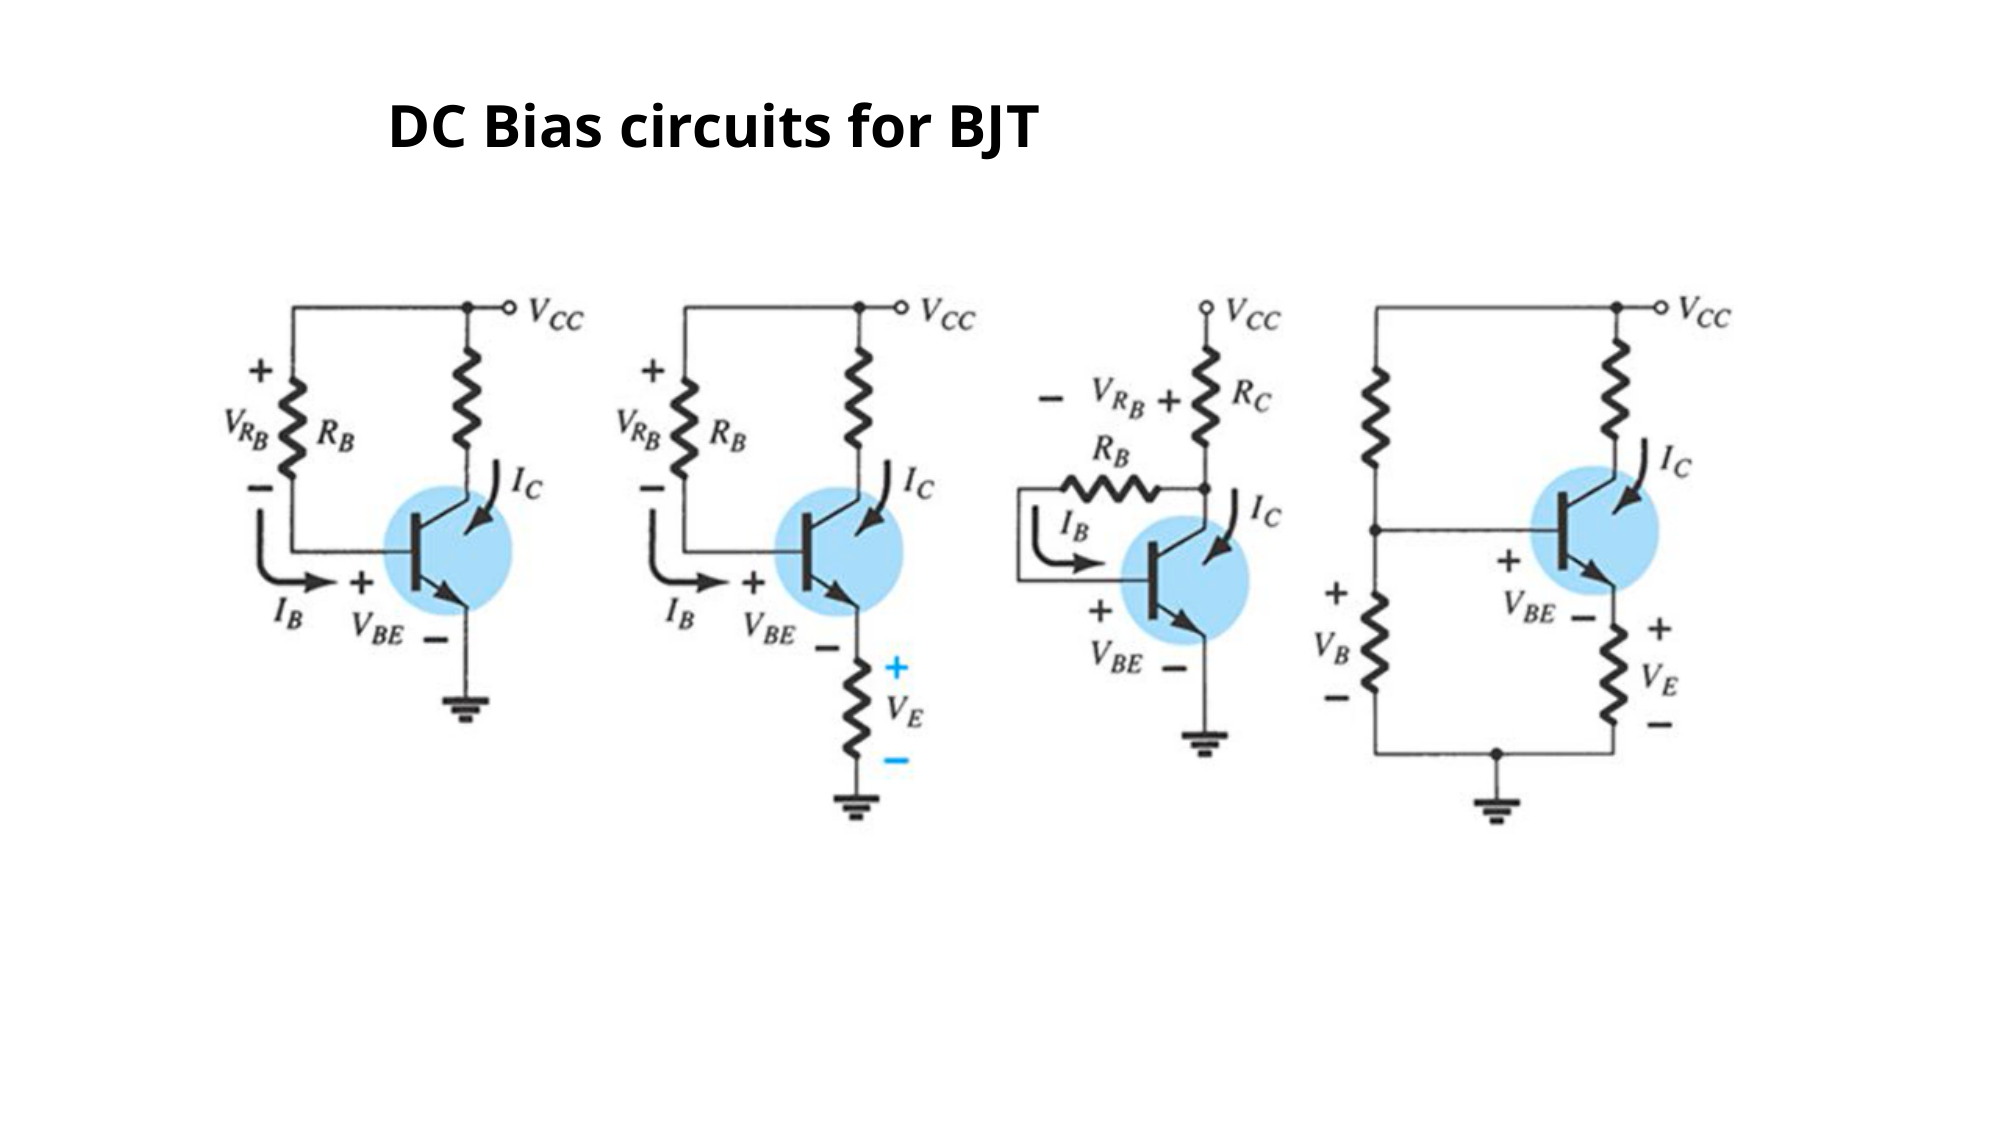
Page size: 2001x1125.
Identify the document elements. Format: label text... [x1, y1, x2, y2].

picture [197, 240, 1787, 882]
text_box DC Bias circuits for BJT [372, 81, 1281, 167]
